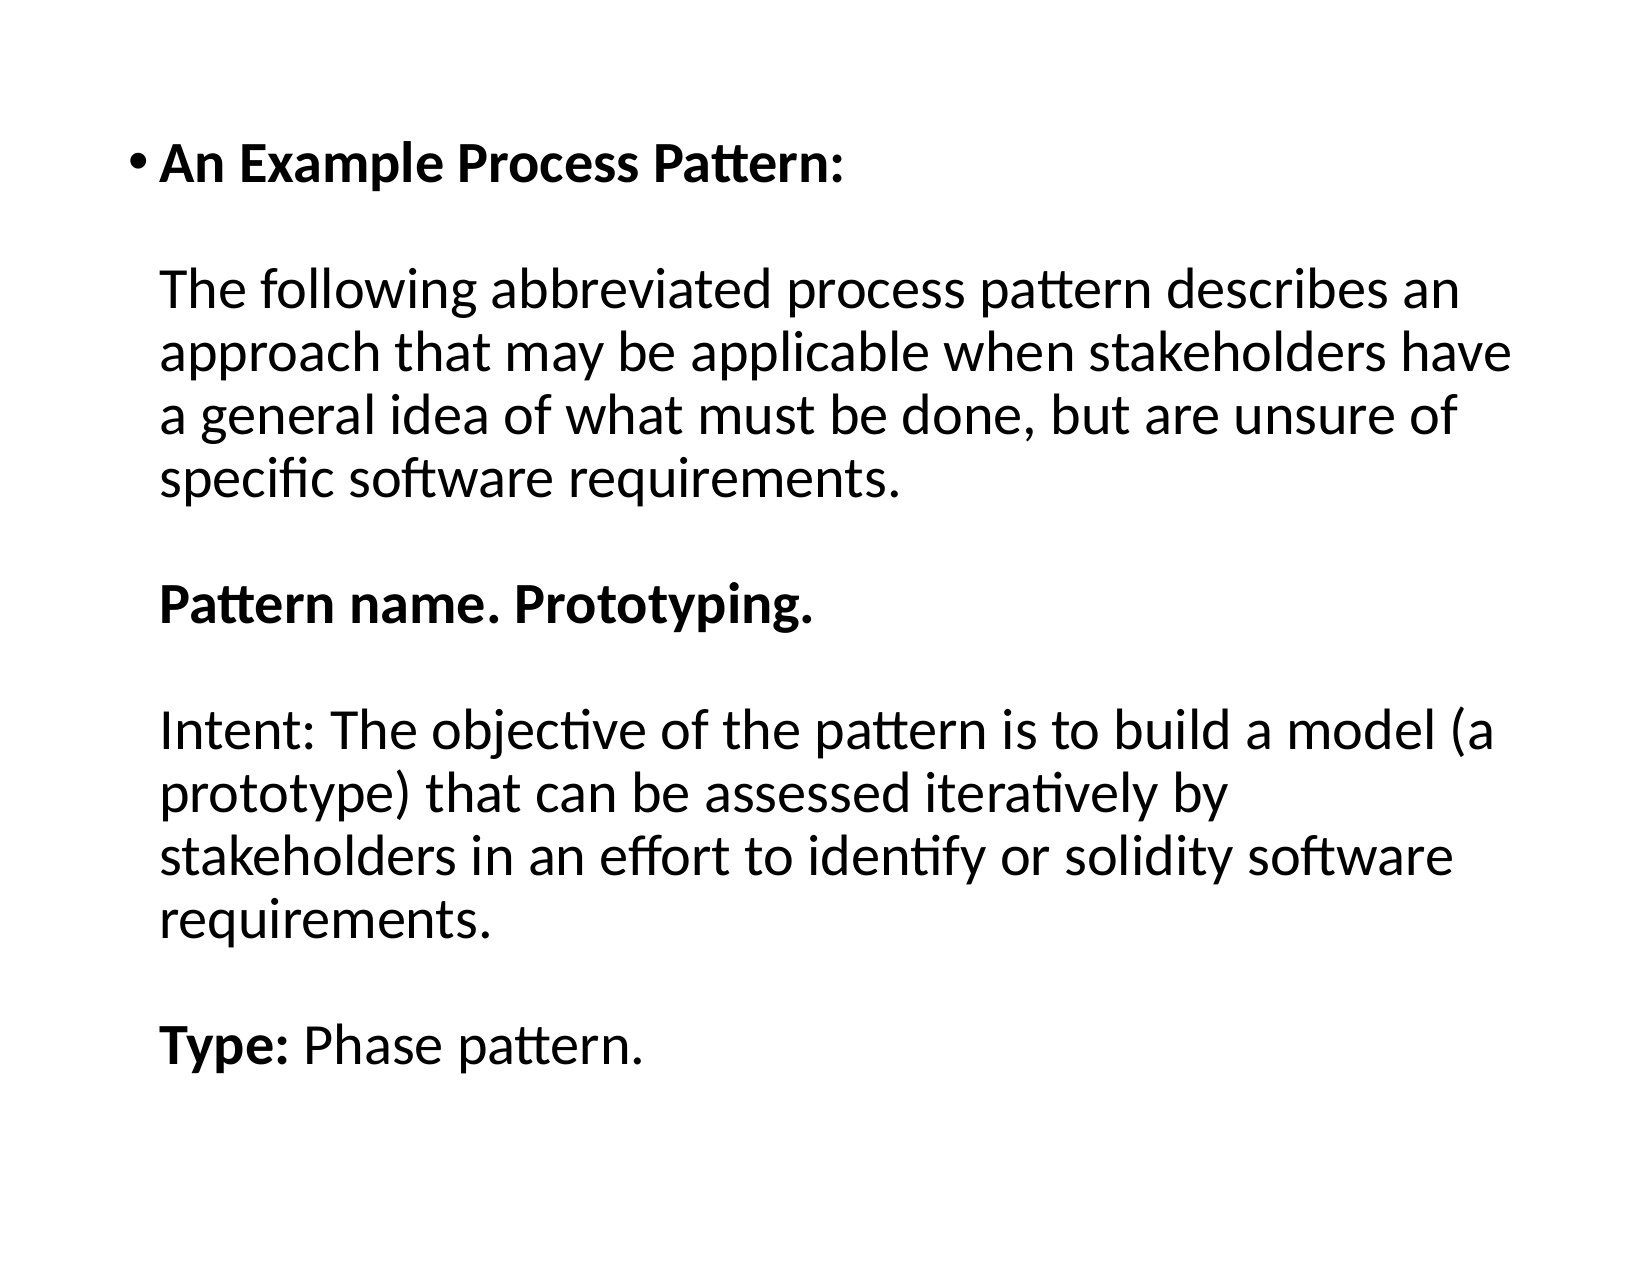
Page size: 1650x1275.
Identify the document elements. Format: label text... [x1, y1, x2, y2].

list An Example Process Pattern: The following abbreviated process pattern describes an approach that may be applicable when stakeholders have a general idea of what must be done, but are unsure of specific software requirements. Pattern name. Prototyping. Intent: The objective of the pattern is to build a model (a prototype) that can be assessed iteratively by stakeholders in an effort to identify or solidity software requirements. Type: Phase pattern. [113, 125, 1537, 1124]
